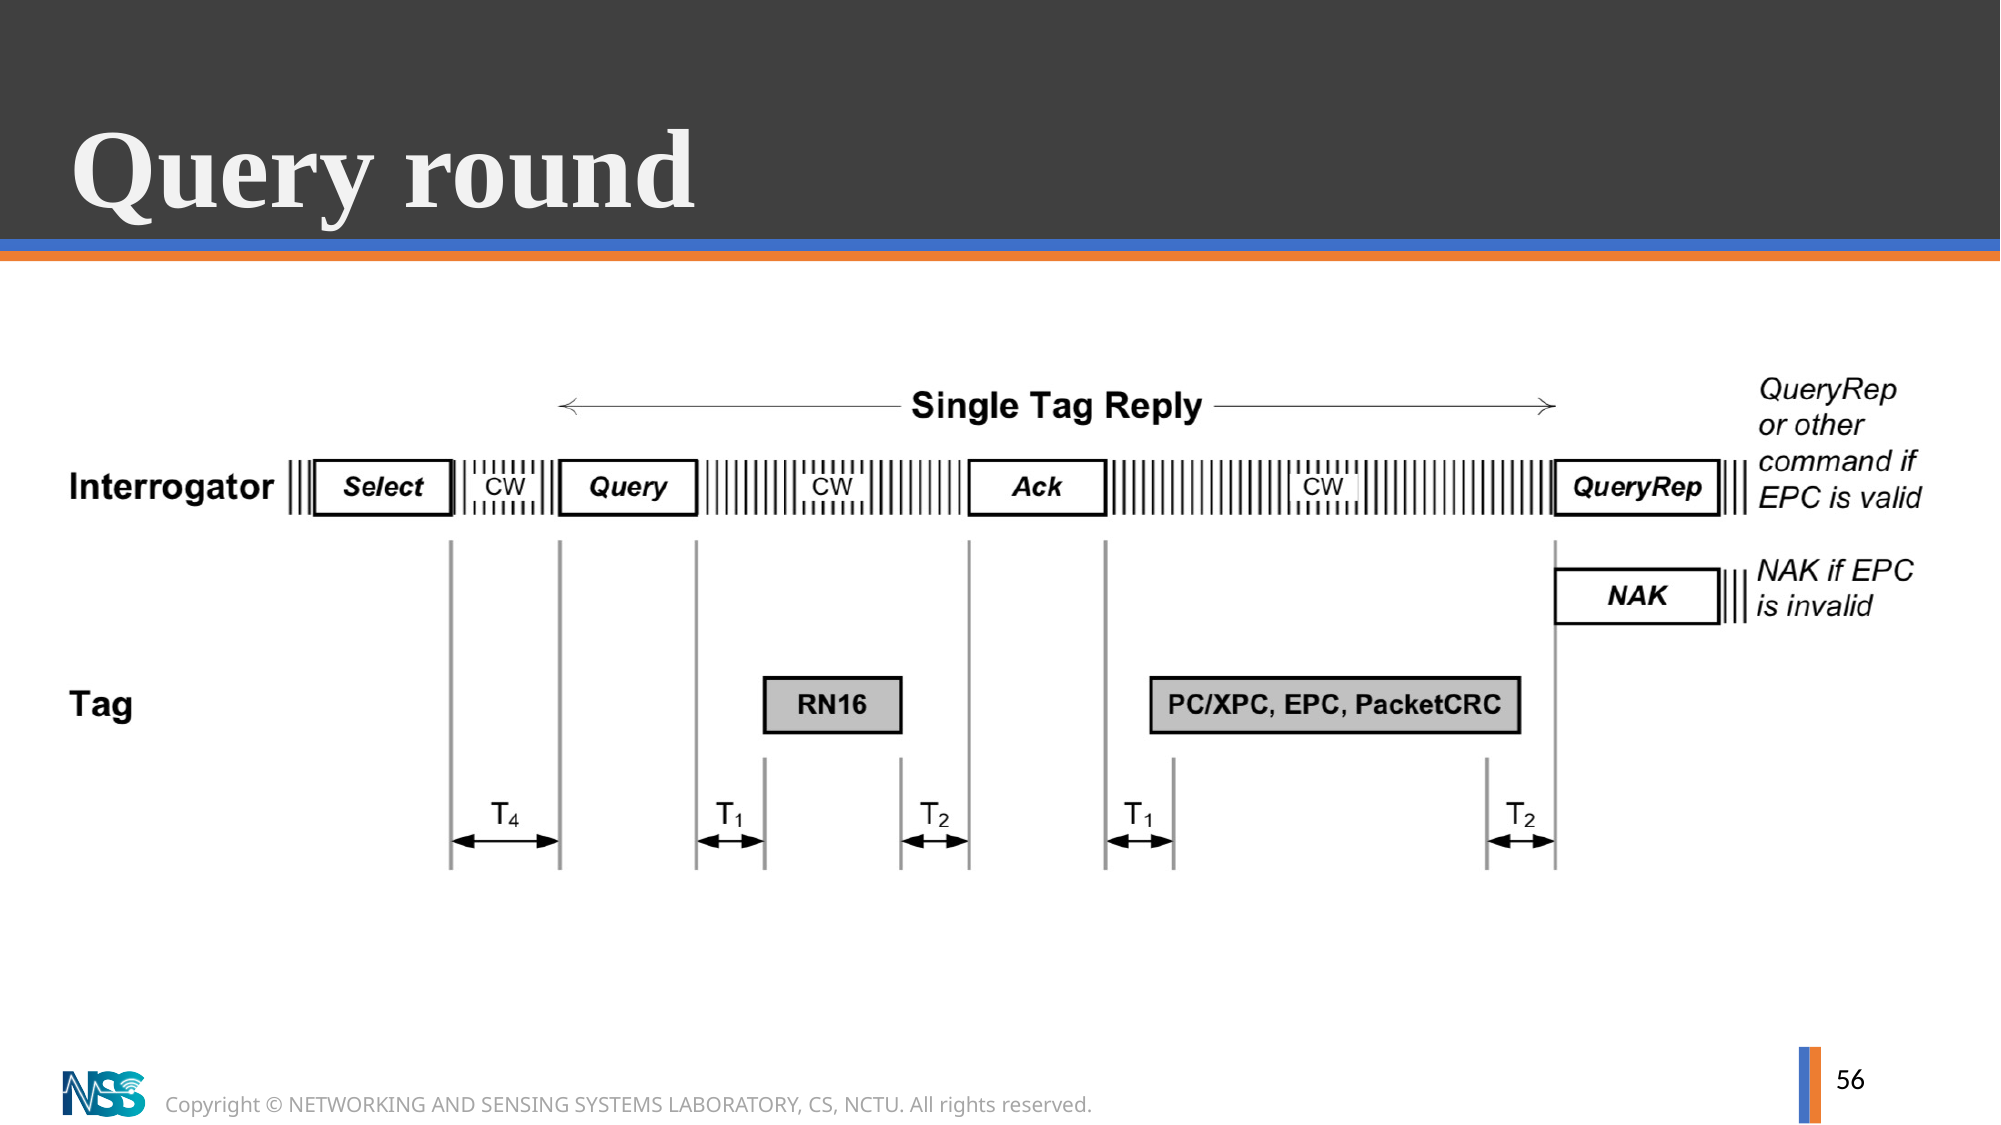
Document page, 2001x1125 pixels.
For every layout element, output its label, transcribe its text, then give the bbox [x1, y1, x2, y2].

title Query round [55, 56, 1945, 240]
slide_number 56 [1821, 1046, 1945, 1107]
picture [55, 1067, 151, 1125]
picture [50, 347, 1949, 939]
